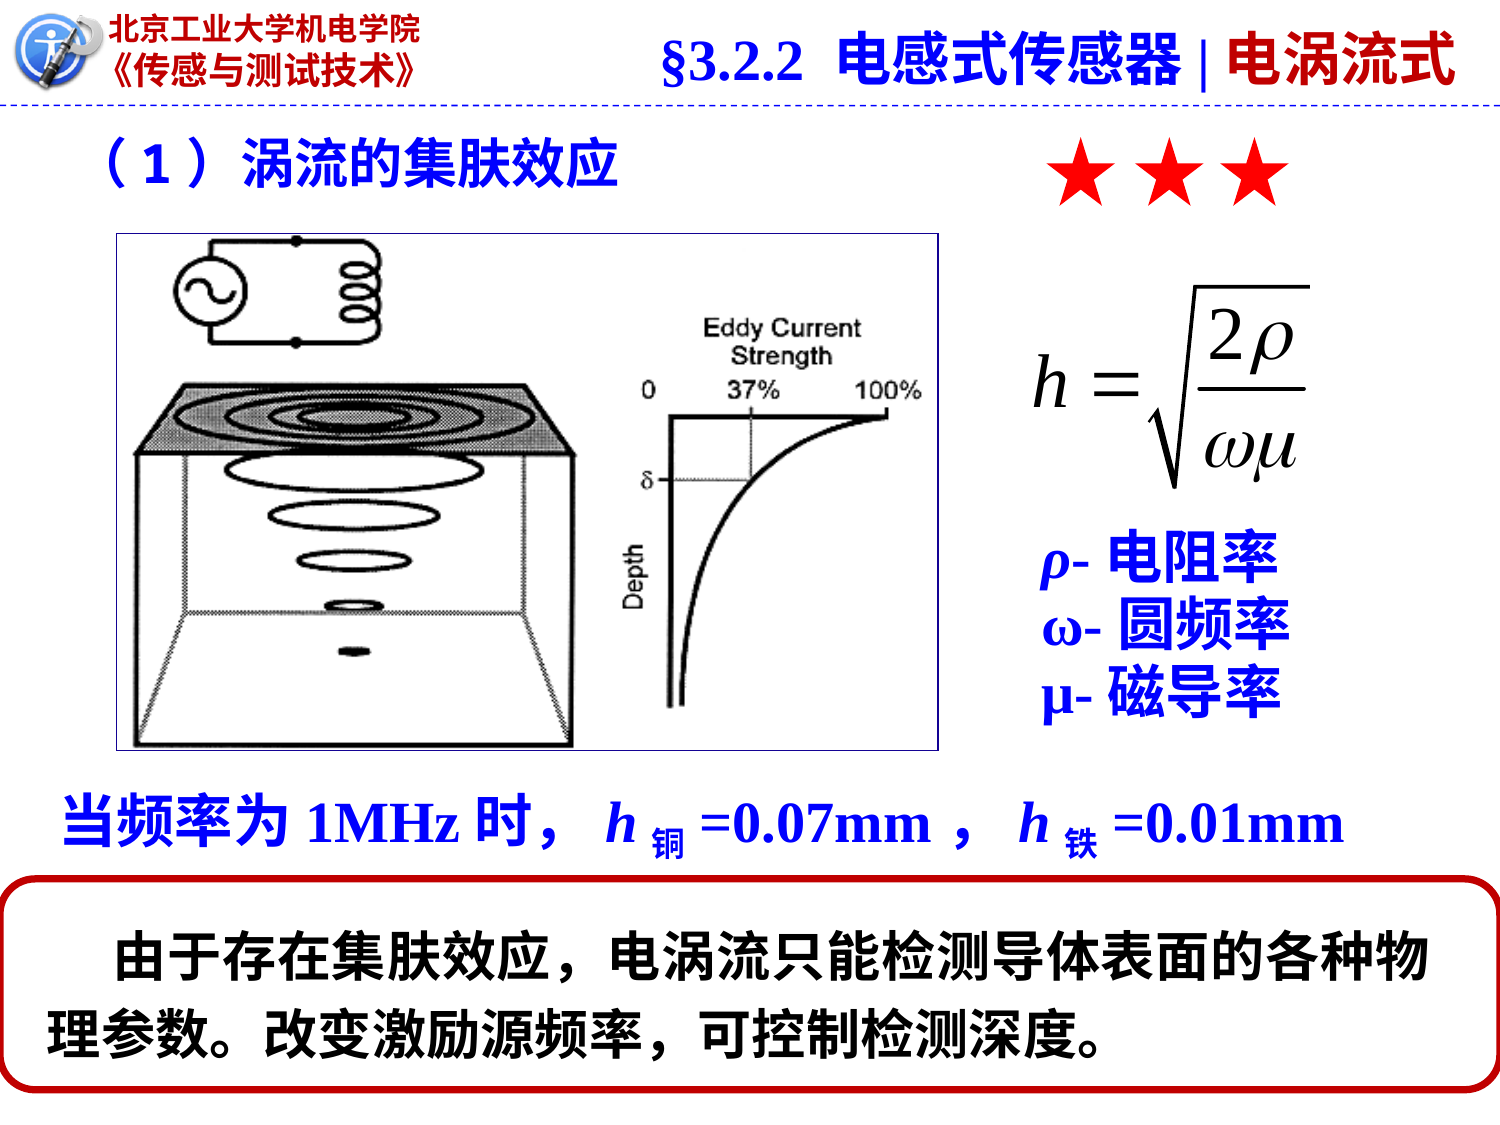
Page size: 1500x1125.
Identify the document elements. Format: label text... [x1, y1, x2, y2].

list （1）涡流的集肤效应 [58, 122, 639, 775]
picture [116, 234, 938, 751]
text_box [1019, 267, 1325, 504]
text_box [1046, 136, 1290, 207]
text_box 当频率为1MHz时，h铜=0.07mm，h铁=0.01mm [43, 783, 1360, 863]
text_box ρ-电阻率 ω-圆频率 μ-磁导率 [1026, 526, 1307, 733]
text_box [0, 878, 1500, 1090]
picture [11, 4, 107, 100]
text_box §3.2.2 电感式传感器|电涡流式 [644, 14, 1500, 100]
